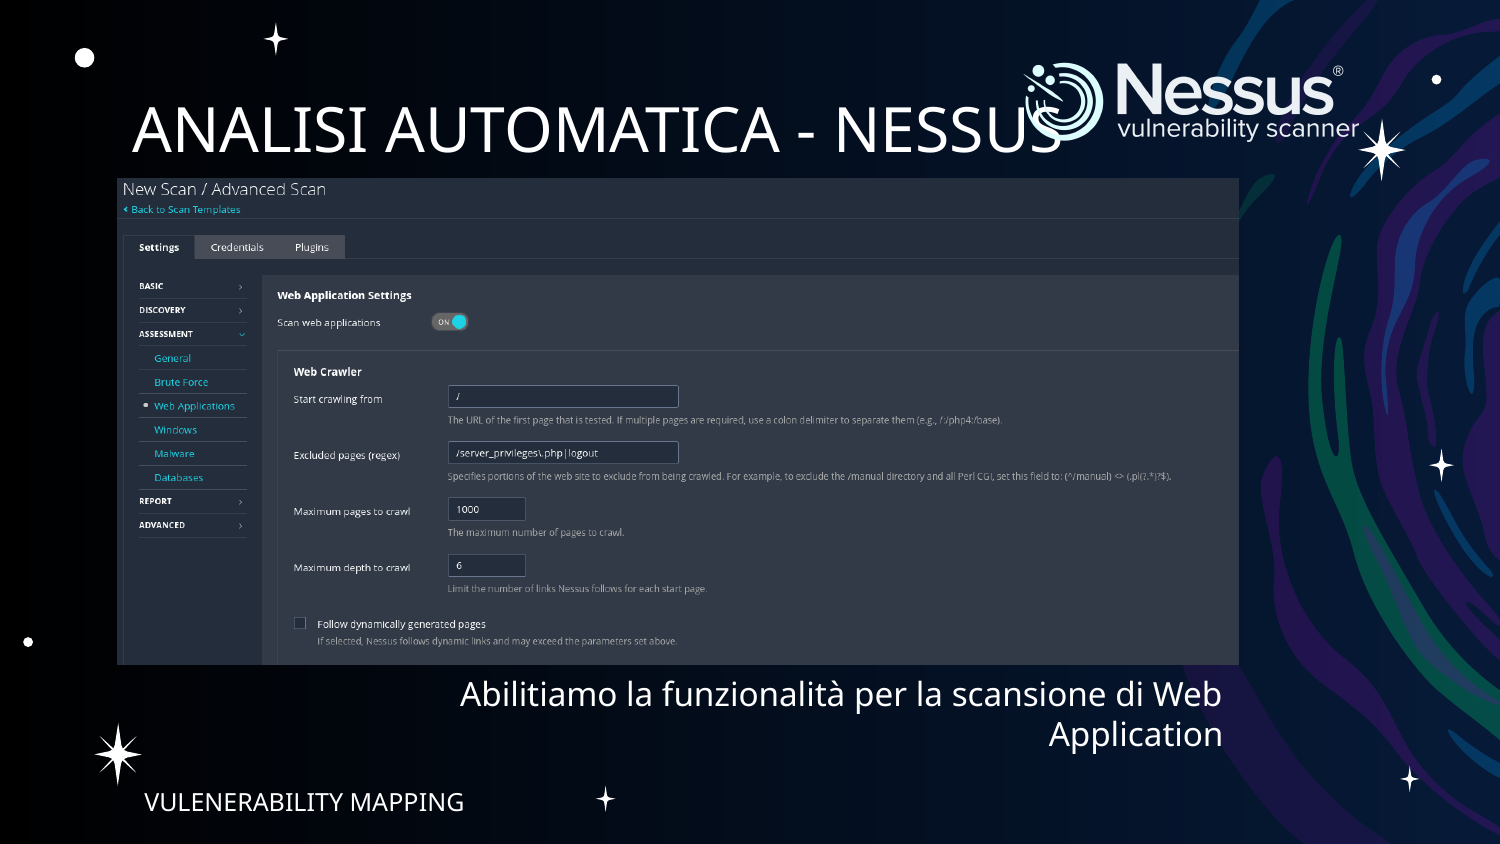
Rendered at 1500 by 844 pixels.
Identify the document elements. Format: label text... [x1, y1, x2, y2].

title ANALISI AUTOMATICA - NESSUS [117, 75, 1383, 169]
picture [1266, 173, 1275, 186]
text_box VULENERABILITY MAPPING [129, 778, 1500, 824]
text_box Abilitiamo la funzionalità per la scansione di Web Application [292, 673, 1239, 761]
picture [117, 178, 1239, 666]
picture [1020, 53, 1367, 147]
